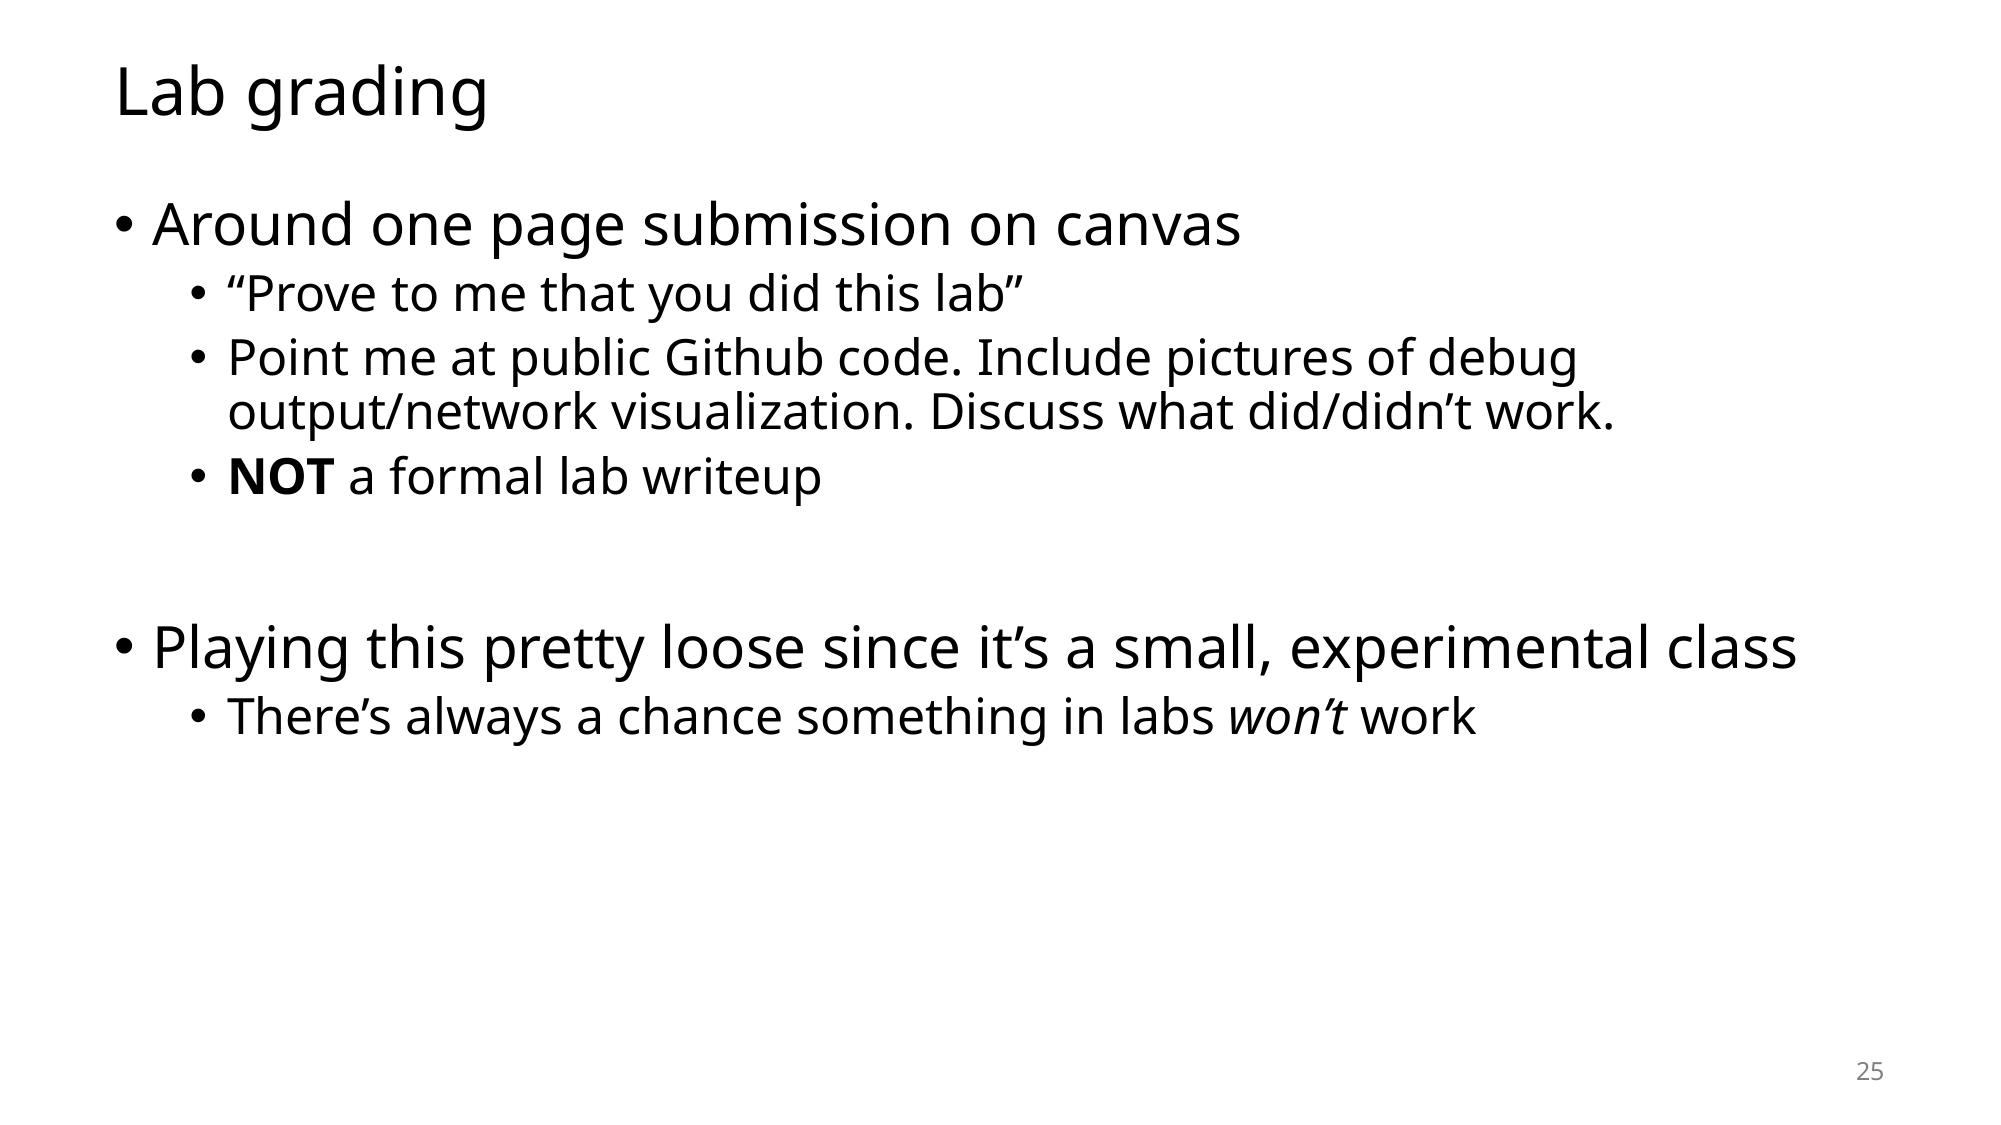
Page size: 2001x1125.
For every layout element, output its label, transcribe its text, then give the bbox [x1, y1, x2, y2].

slide_number 25 [1749, 1042, 1900, 1103]
list Around one page submission on canvas “Prove to me that you did this lab” Point me at public Github code. Include pictures of debug output/network visualization. Discuss what did/didn’t work. NOT a formal lab writeup Playing this pretty loose since it’s a small, experimental class There’s always a chance something in labs won’t work [99, 187, 1900, 1013]
title Lab grading [99, 37, 1900, 150]
